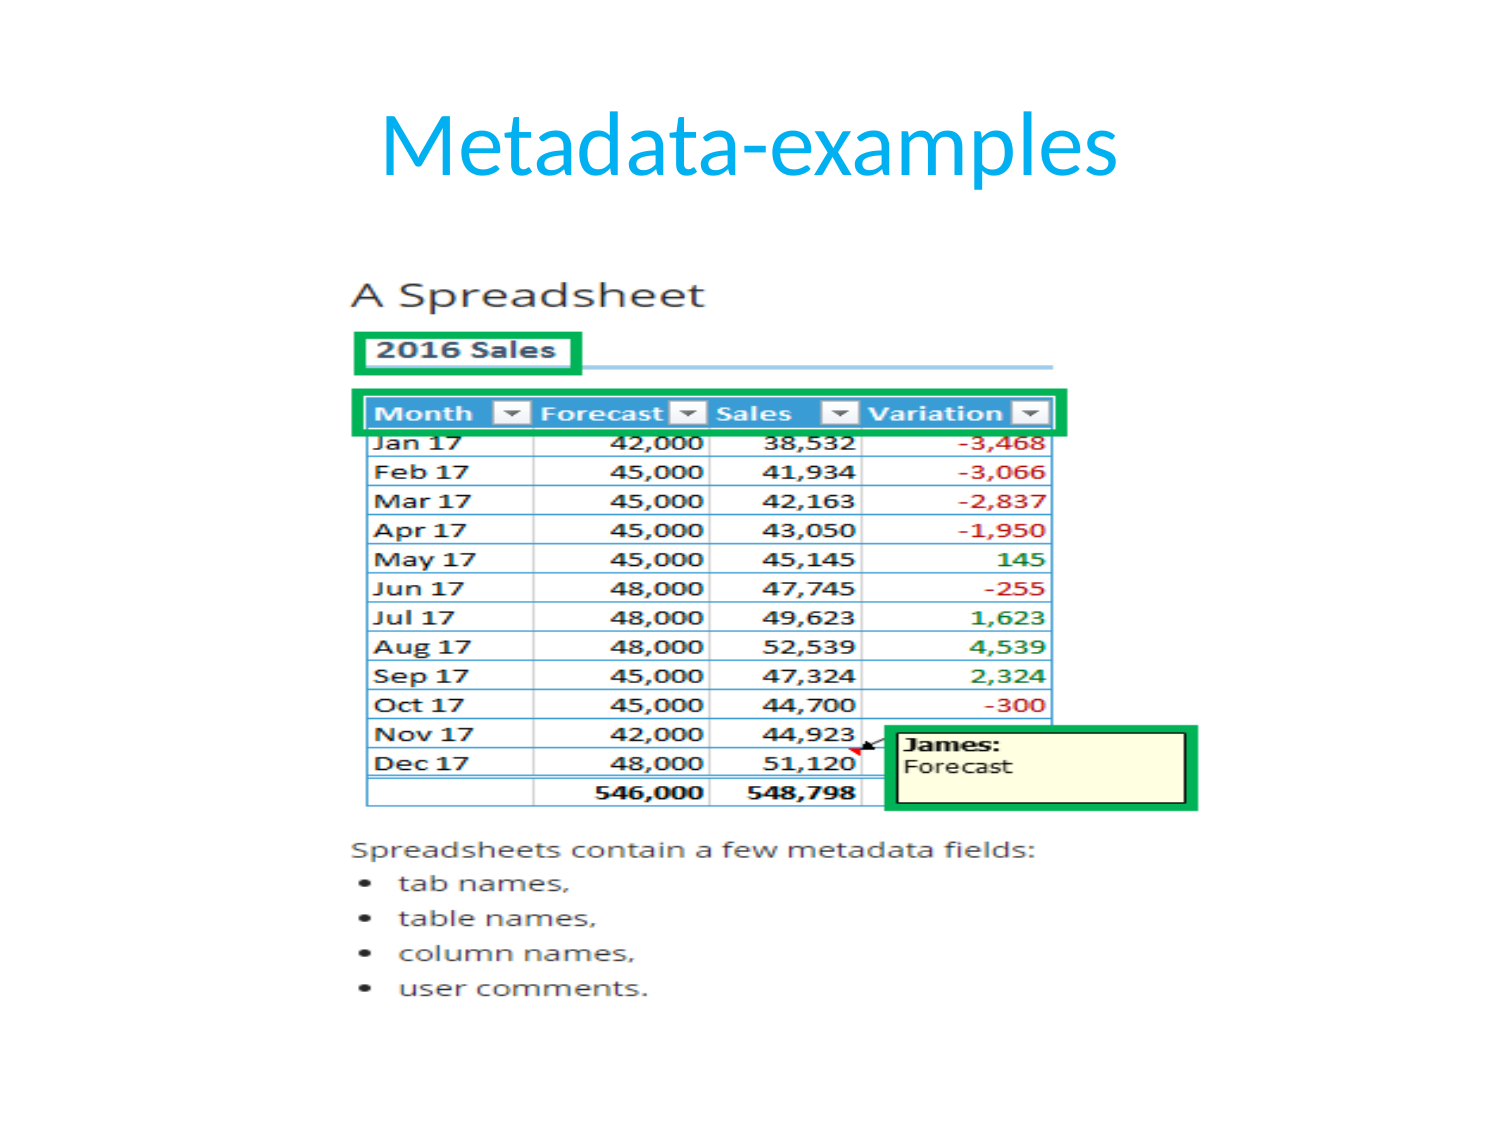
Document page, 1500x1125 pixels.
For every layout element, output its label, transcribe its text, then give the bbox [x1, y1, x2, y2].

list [299, 262, 1226, 1006]
title Metadata-examples [75, 45, 1425, 233]
